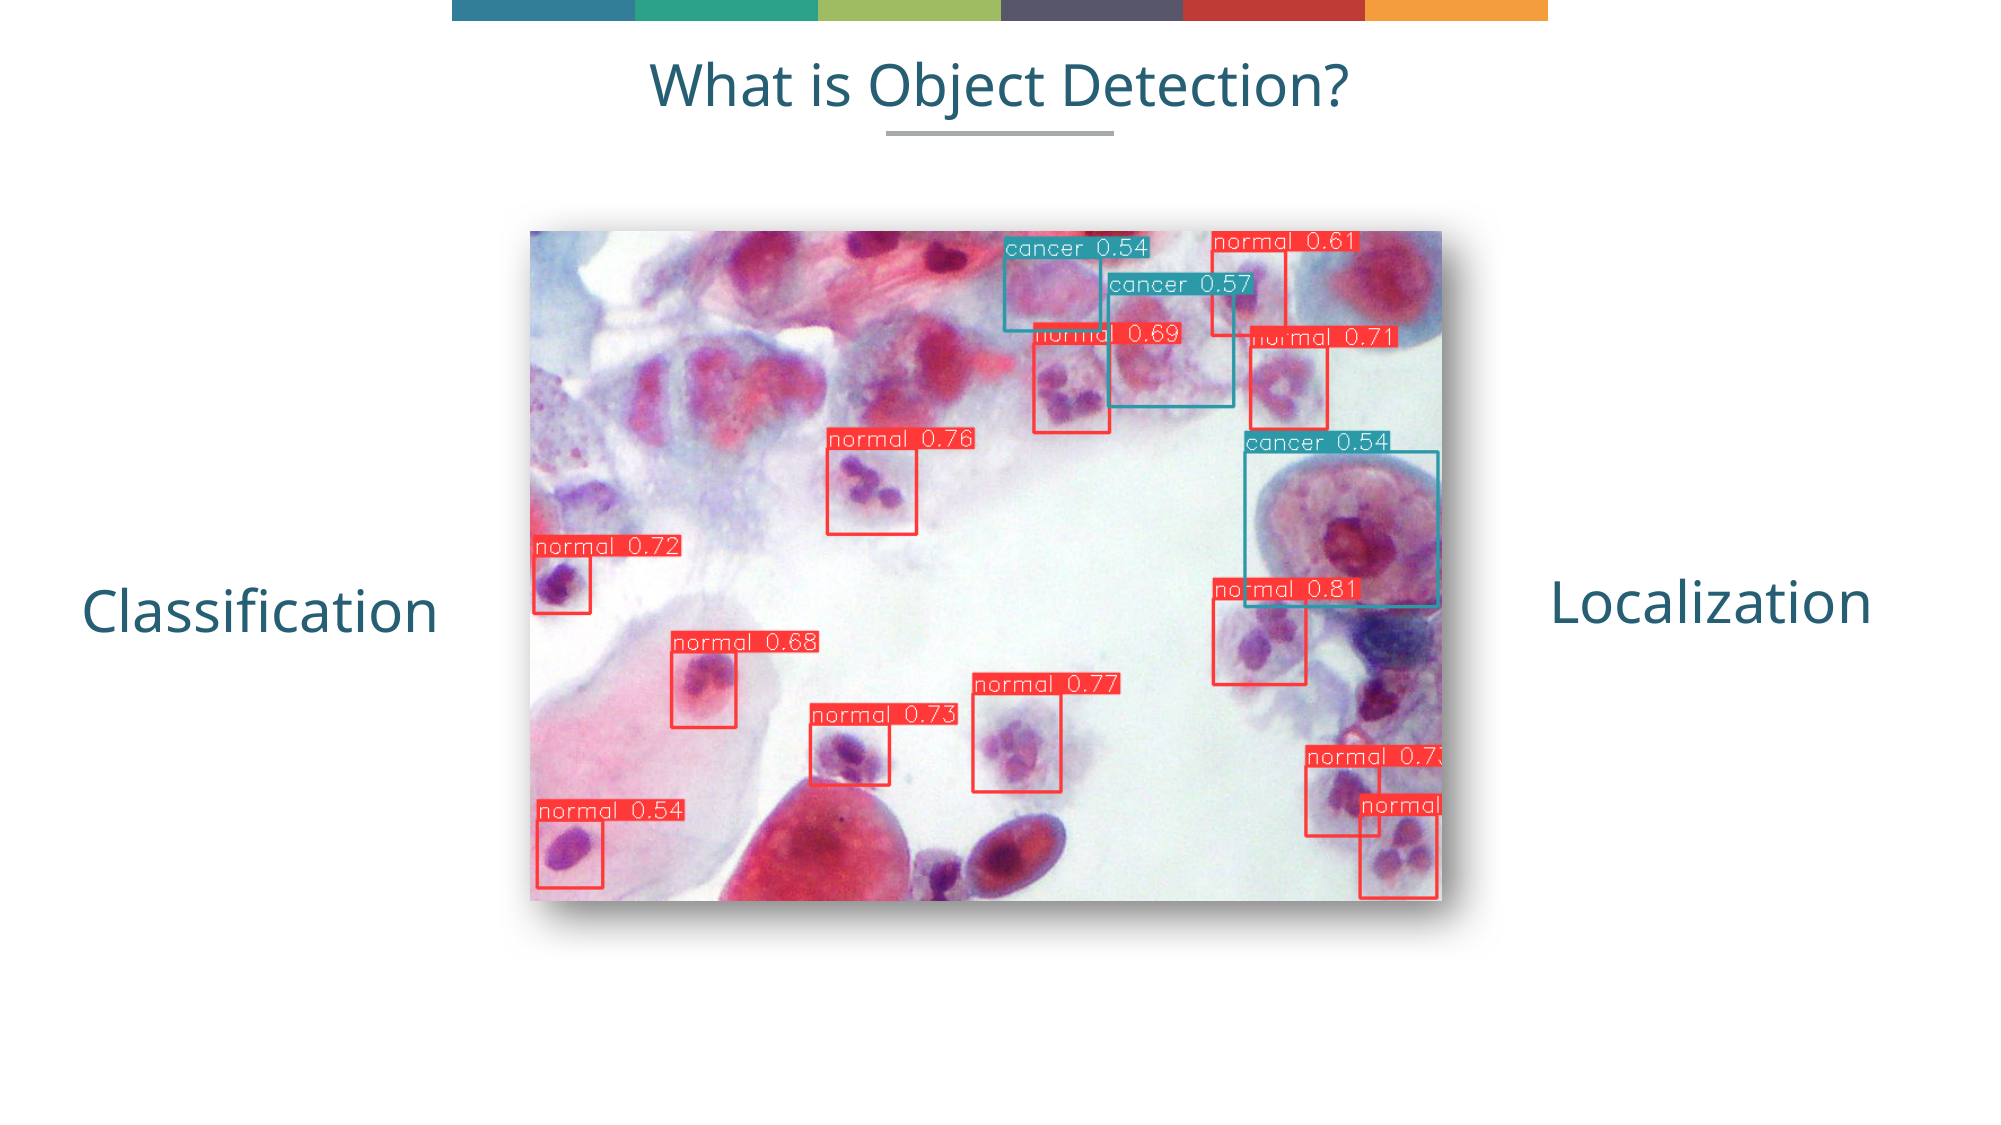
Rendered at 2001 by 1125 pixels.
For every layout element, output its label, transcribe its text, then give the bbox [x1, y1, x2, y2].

text_box Localization [1450, 566, 2000, 635]
picture [529, 231, 1442, 901]
text_box Classification [0, 575, 524, 644]
title What is Object Detection? [453, 48, 1547, 119]
